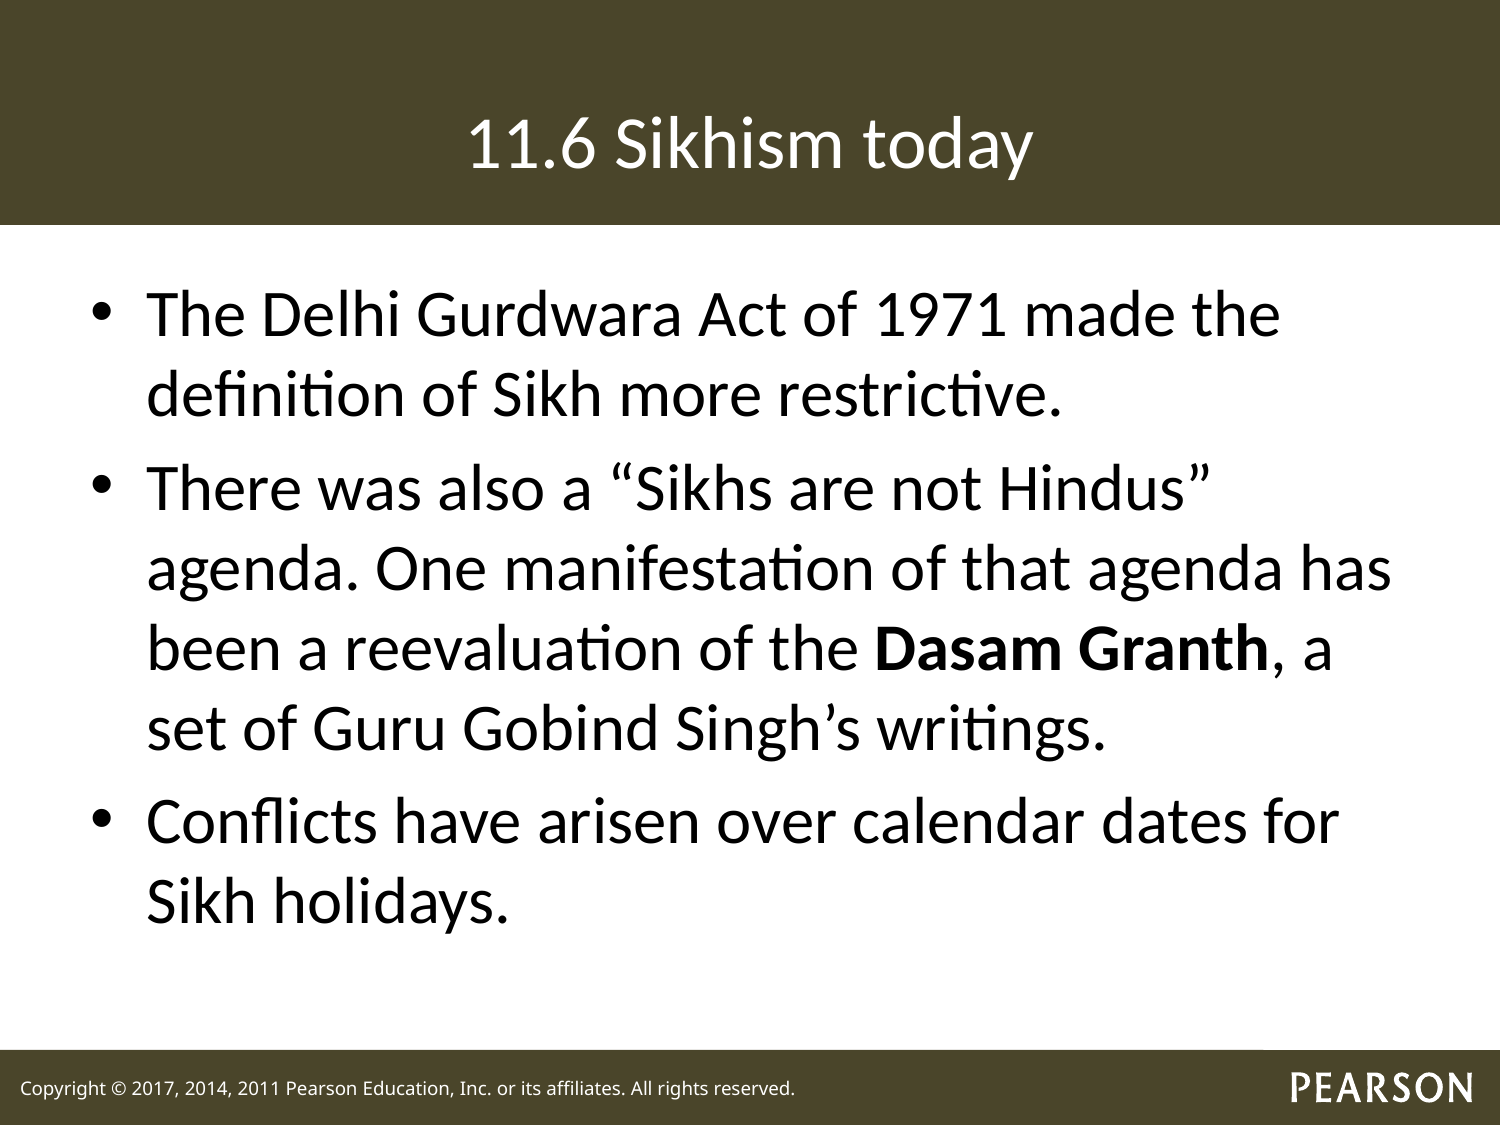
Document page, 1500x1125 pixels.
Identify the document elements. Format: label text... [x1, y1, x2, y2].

title 11.6 Sikhism today [75, 45, 1425, 233]
list The Delhi Gurdwara Act of 1971 made the definition of Sikh more restrictive. There was also a “Sikhs are not Hindus” agenda. One manifestation of that agenda has been a reevaluation of the Dasam Granth, a set of Guru Gobind Singh’s writings. Conflicts have arisen over calendar dates for Sikh holidays. [75, 262, 1425, 1005]
